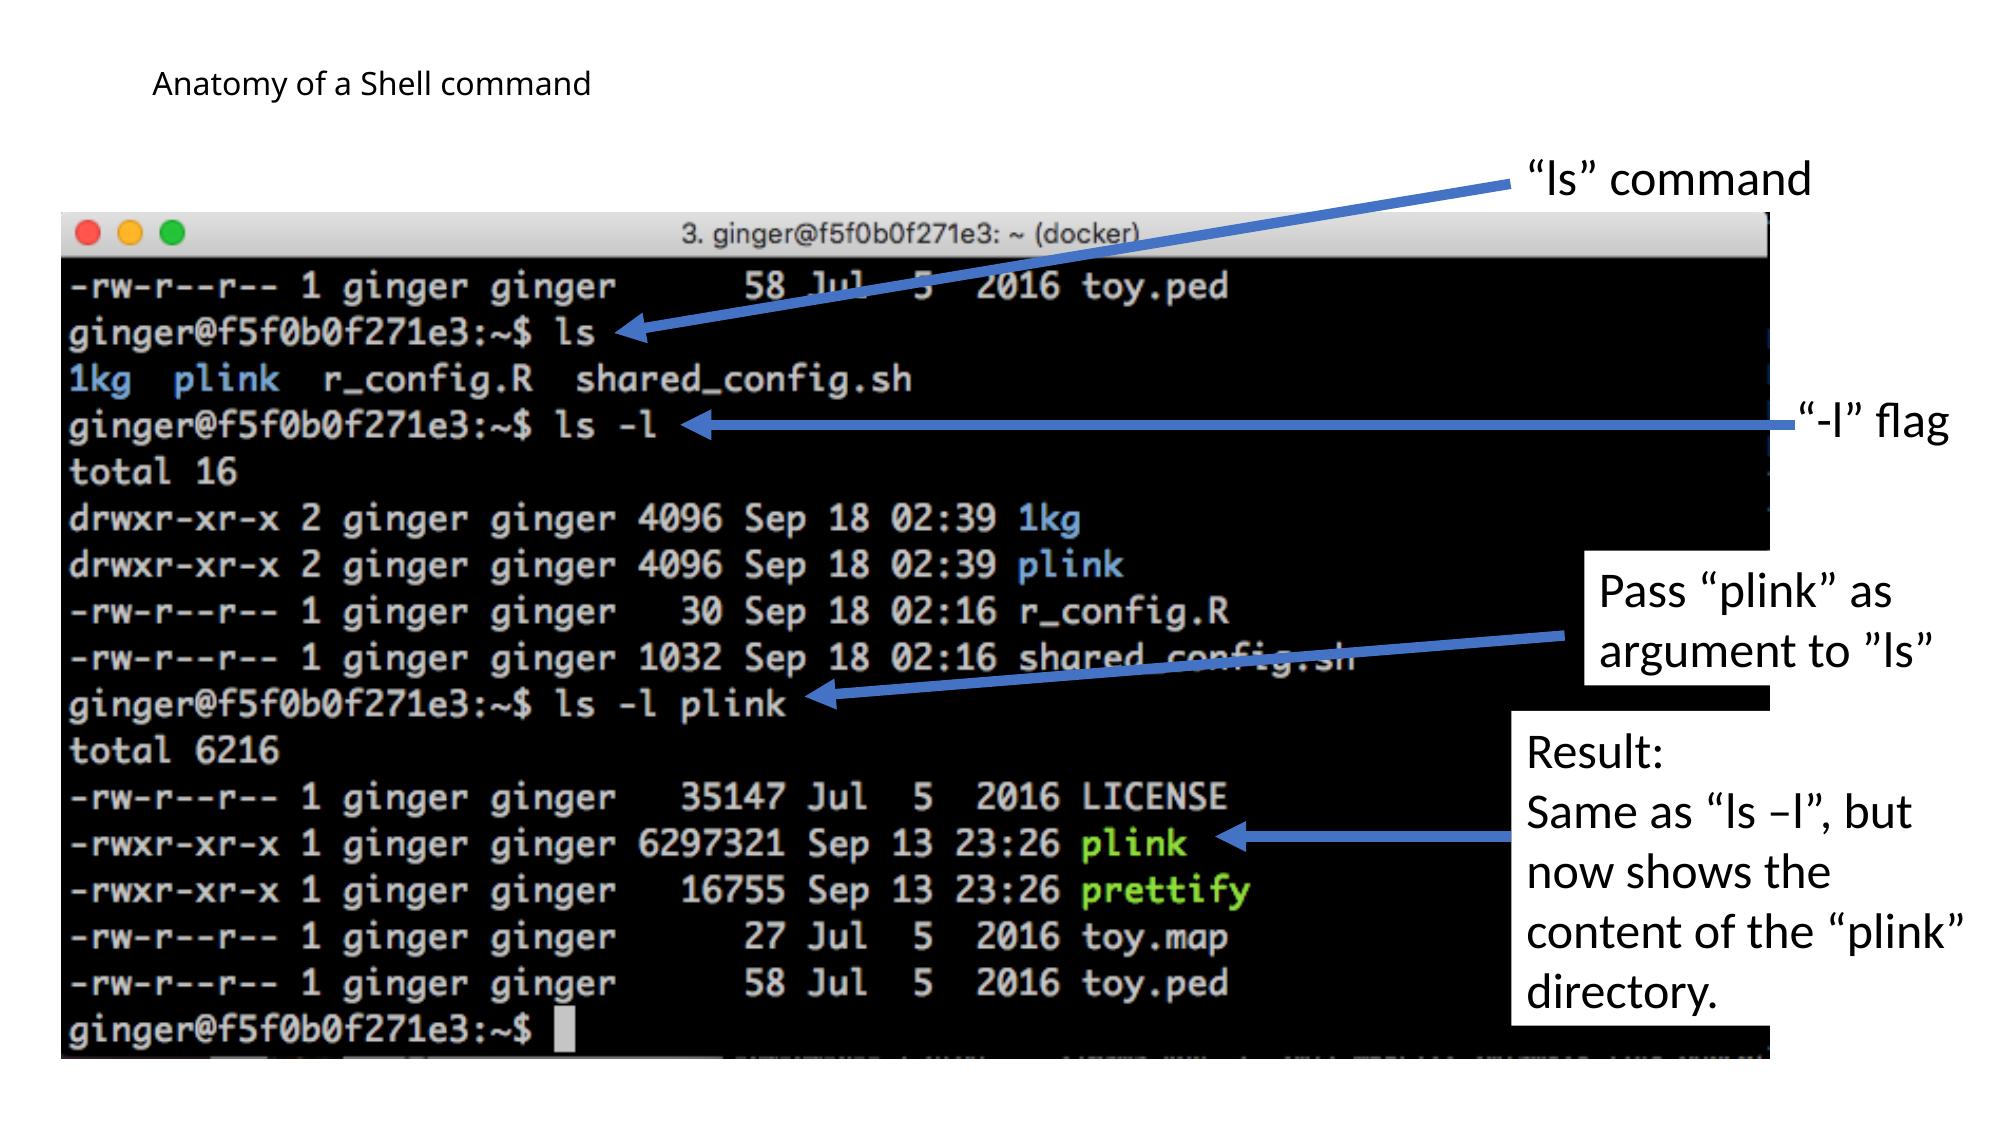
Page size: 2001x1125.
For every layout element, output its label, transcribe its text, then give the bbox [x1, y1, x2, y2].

text_box “-l” flag [1780, 380, 1965, 456]
title Anatomy of a Shell command [137, 59, 1863, 110]
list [61, 212, 1770, 1059]
text_box “ls” command [1510, 138, 1890, 214]
text_box Result: Same as “ls –l”, but now shows the content of the “plink” directory. [1770, 710, 2000, 1026]
text_box Pass “plink” as argument to ”ls” [1770, 550, 2000, 686]
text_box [804, 635, 1565, 697]
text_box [614, 183, 1511, 334]
